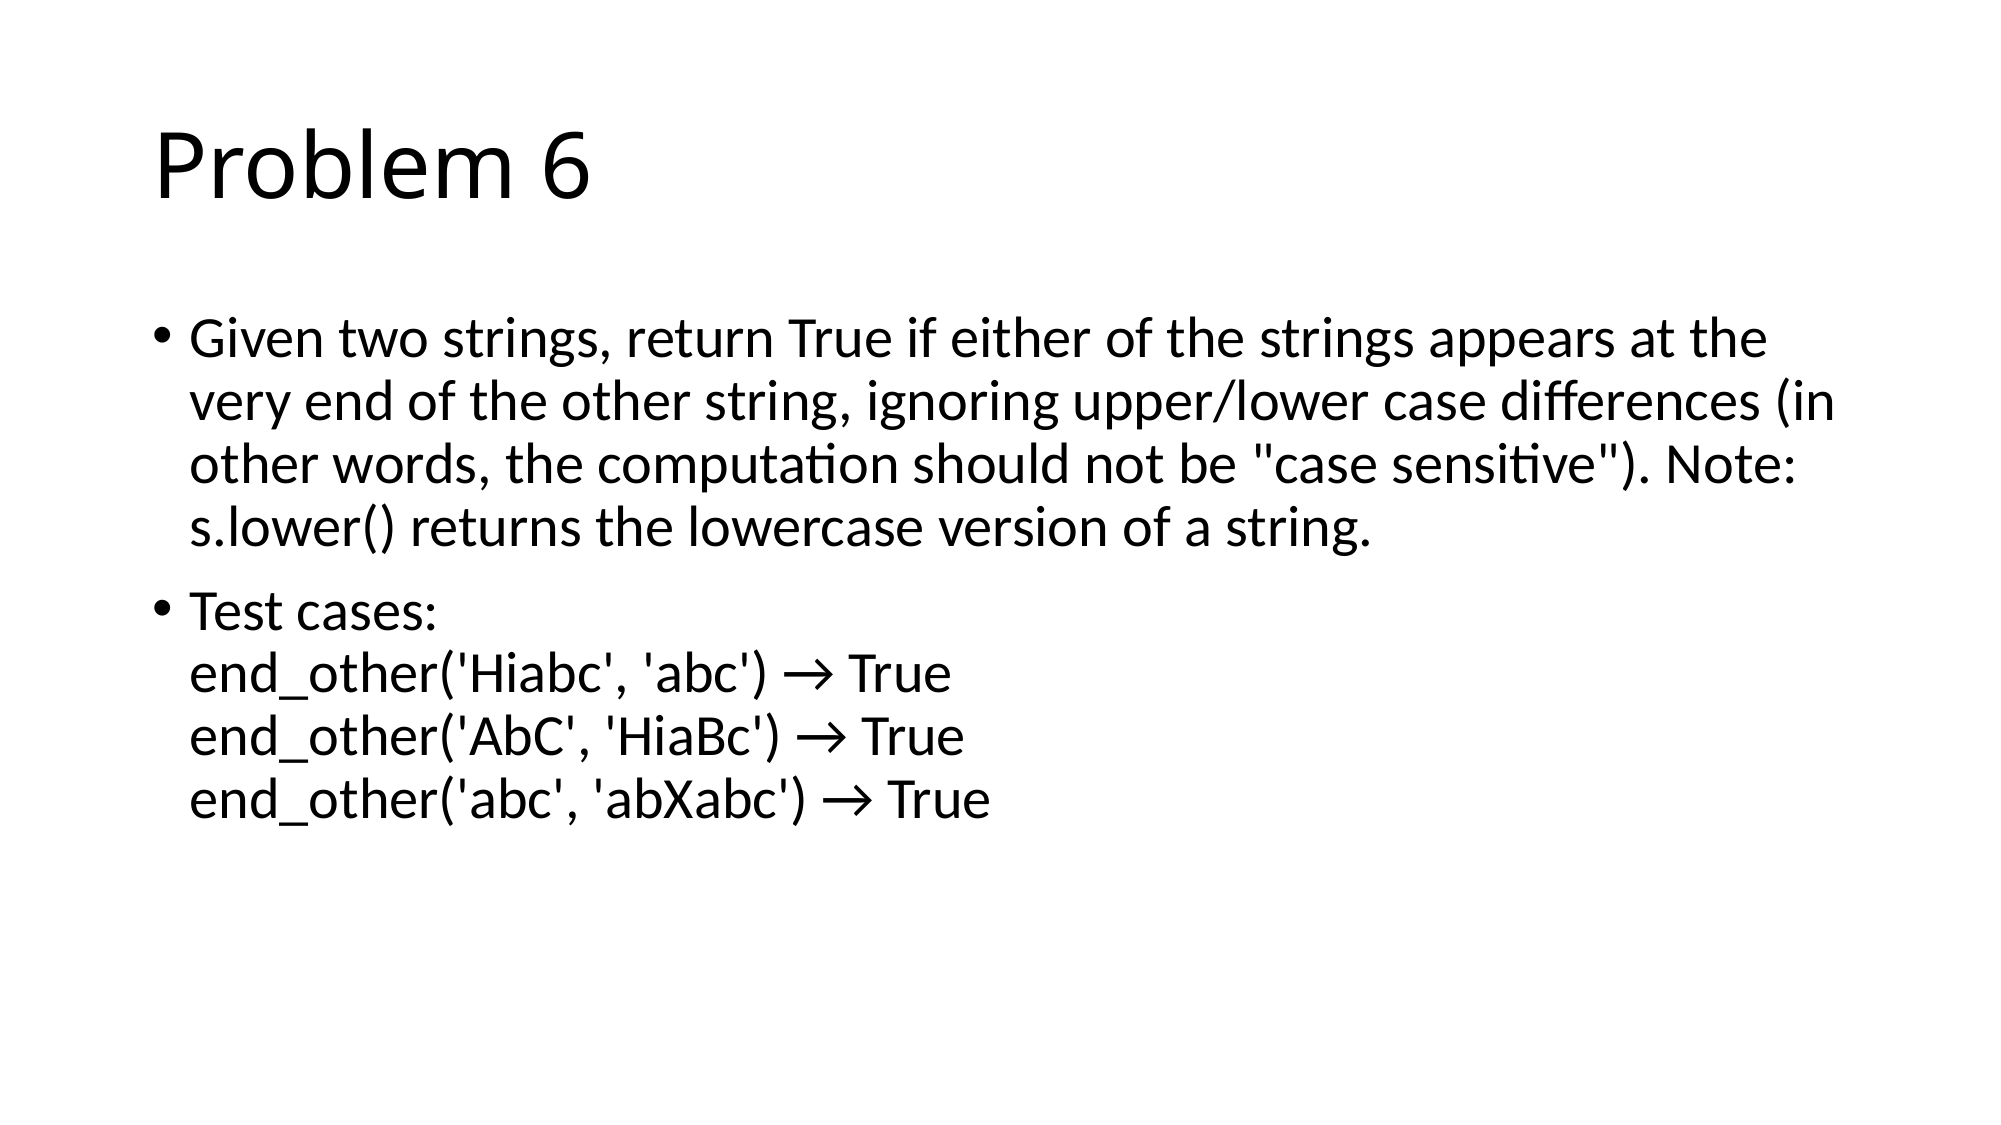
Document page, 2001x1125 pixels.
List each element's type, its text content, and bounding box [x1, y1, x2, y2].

title Problem 6 [137, 59, 1863, 278]
list Given two strings, return True if either of the strings appears at the very end of the other string, ignoring upper/lower case differences (in other words, the computation should not be "case sensitive"). Note: s.lower() returns the lowercase version of a string. Test cases: end_other('Hiabc', 'abc') → True end_other('AbC', 'HiaBc') → True end_other('abc', 'abXabc') → True [137, 299, 1863, 1014]
